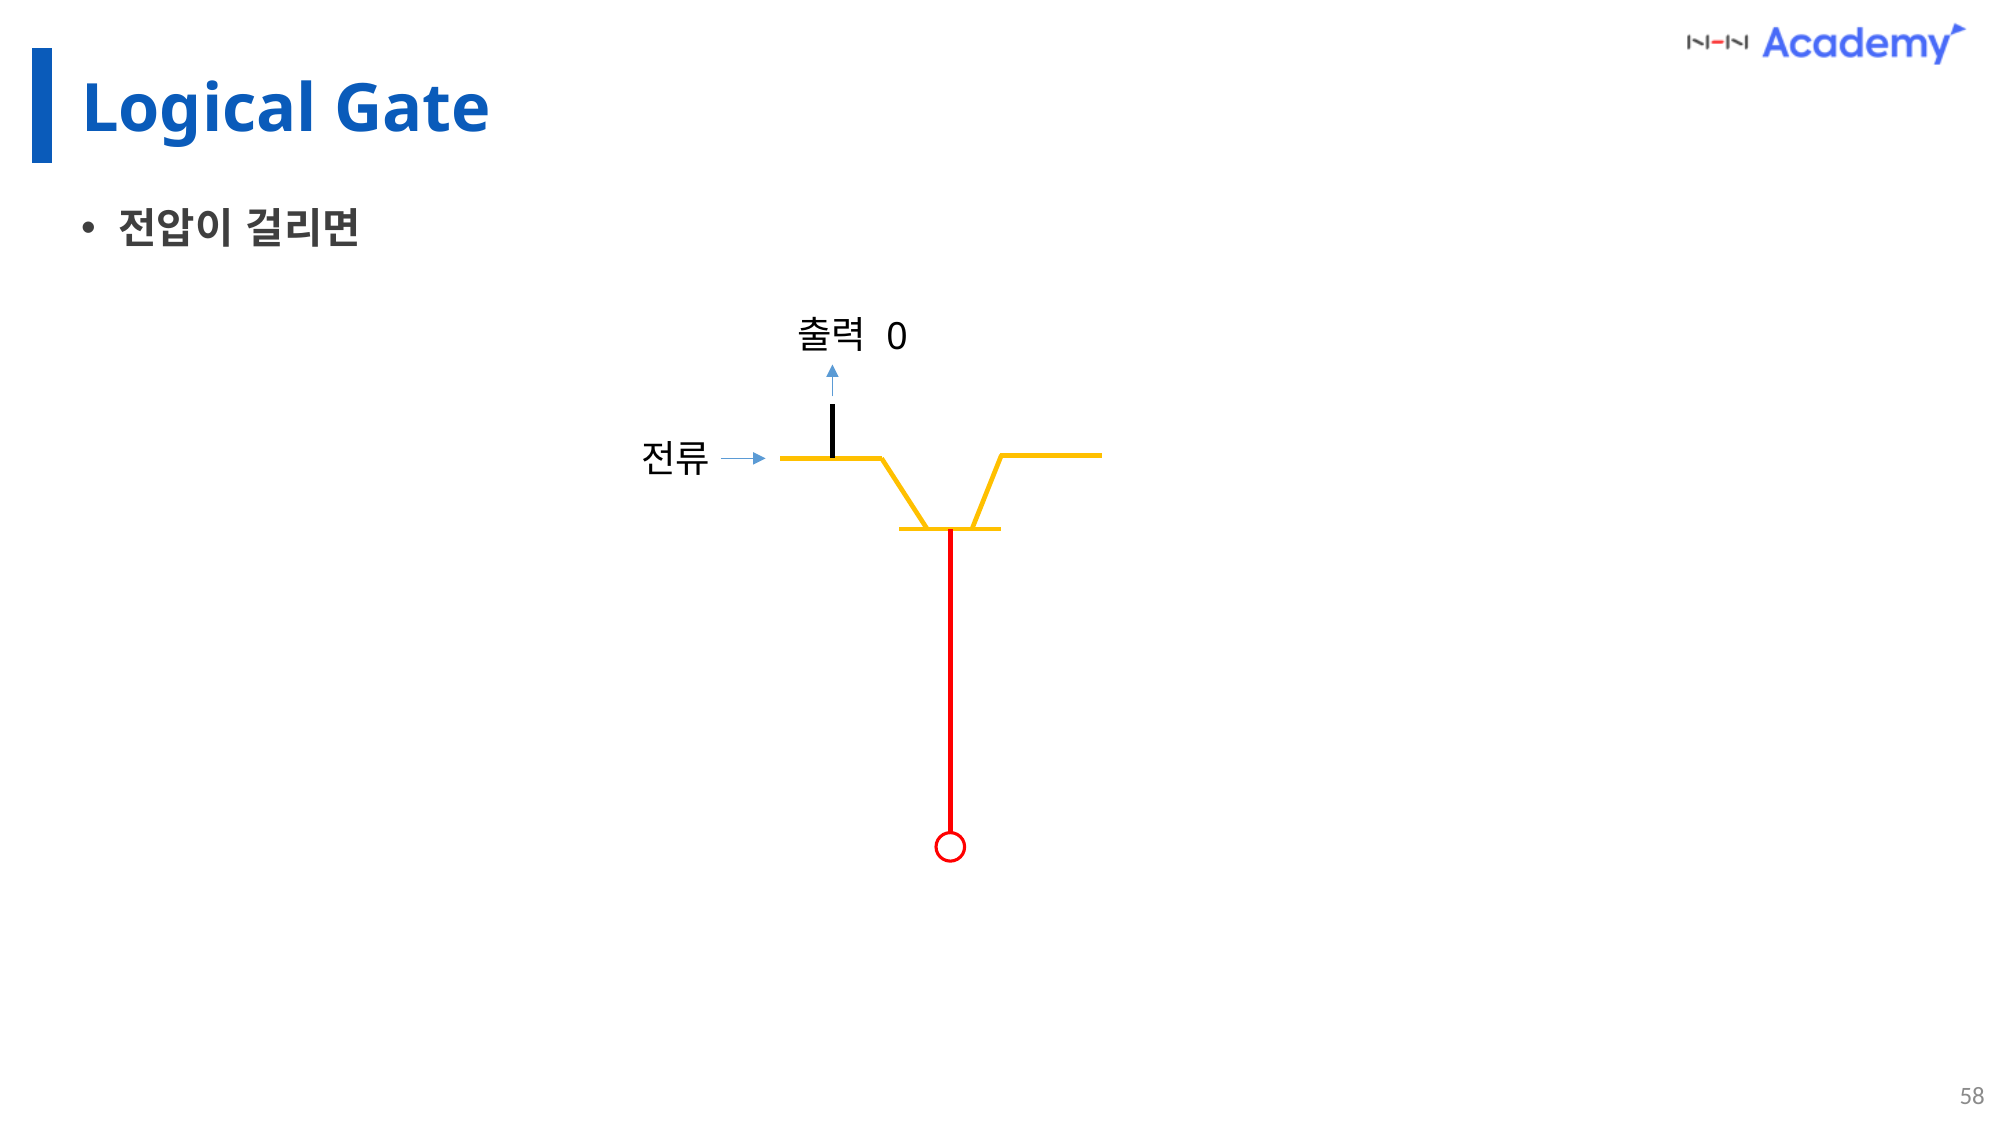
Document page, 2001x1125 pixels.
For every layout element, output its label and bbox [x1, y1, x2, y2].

slide_number [1933, 1065, 2000, 1125]
text_box [782, 303, 926, 364]
list [66, 187, 1934, 1076]
title [66, 49, 1934, 162]
text_box [780, 404, 1102, 863]
picture [1682, 19, 1991, 69]
text_box [626, 427, 766, 488]
